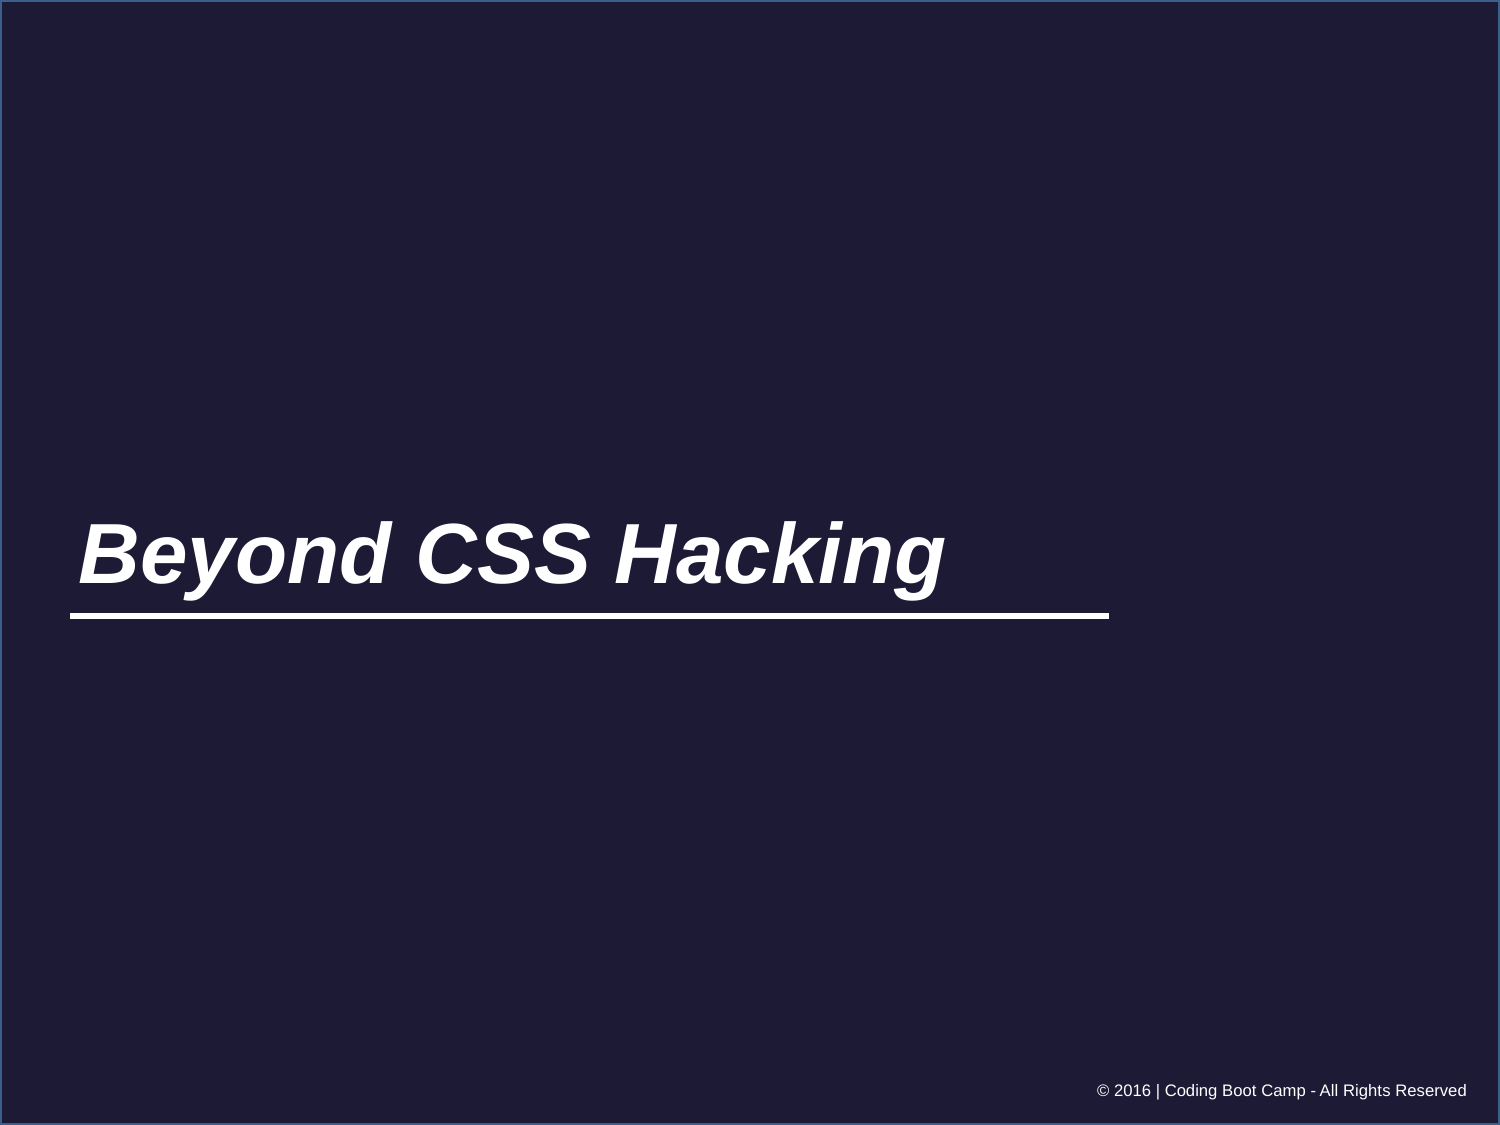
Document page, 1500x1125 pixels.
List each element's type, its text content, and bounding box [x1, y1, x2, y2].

title Beyond CSS Hacking [64, 484, 1415, 628]
